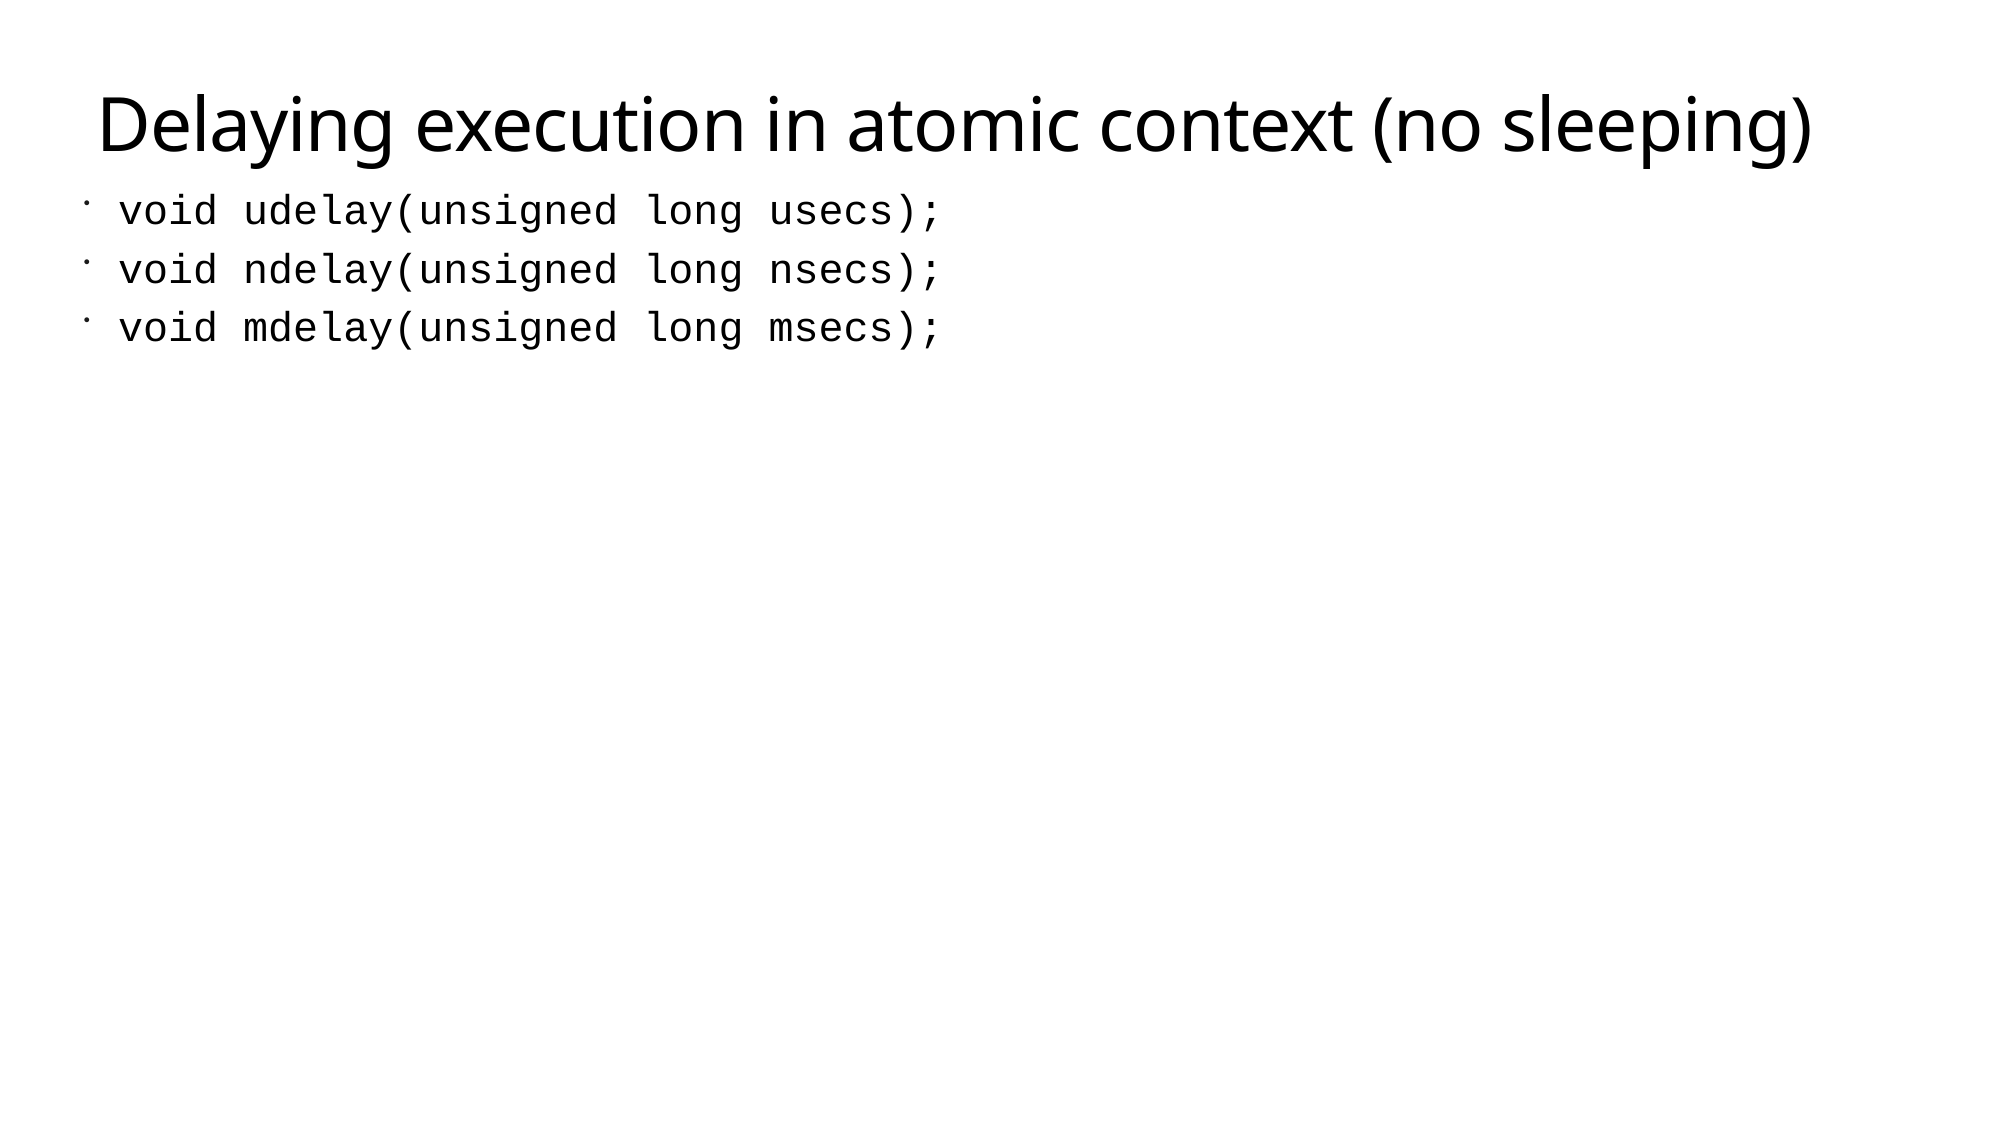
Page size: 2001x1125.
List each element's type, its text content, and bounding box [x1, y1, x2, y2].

title Delaying execution in atomic context (no sleeping) [96, 76, 1904, 168]
list void udelay(unsigned long usecs); void ndelay(unsigned long nsecs); void mdelay(unsigned long msecs); [80, 183, 1940, 355]
